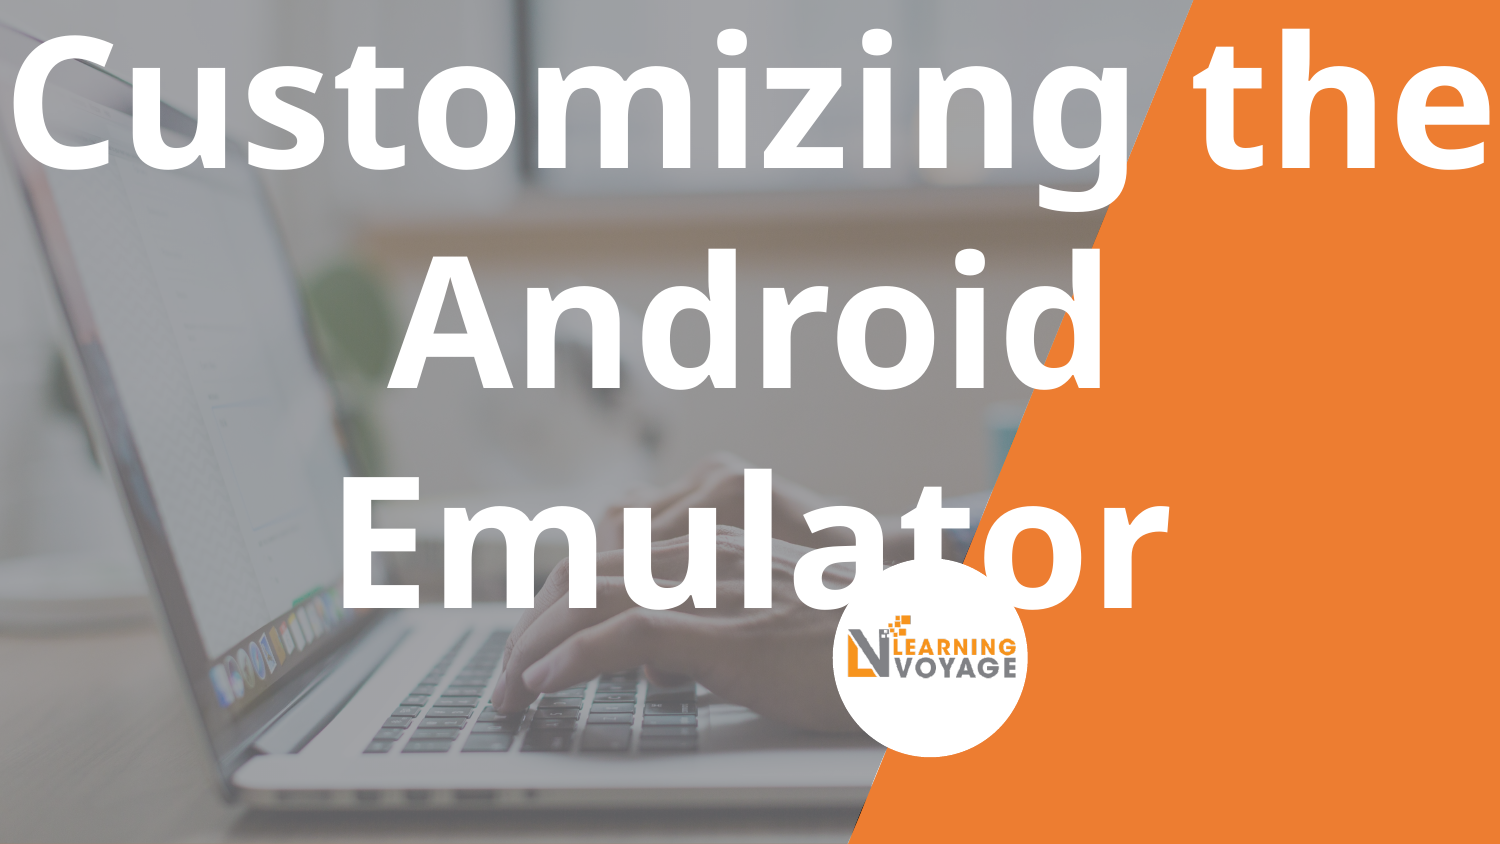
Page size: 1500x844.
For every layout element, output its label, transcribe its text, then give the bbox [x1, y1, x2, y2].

text_box Customizing the Android Emulator [1194, 0, 1500, 646]
picture [0, 0, 1194, 844]
